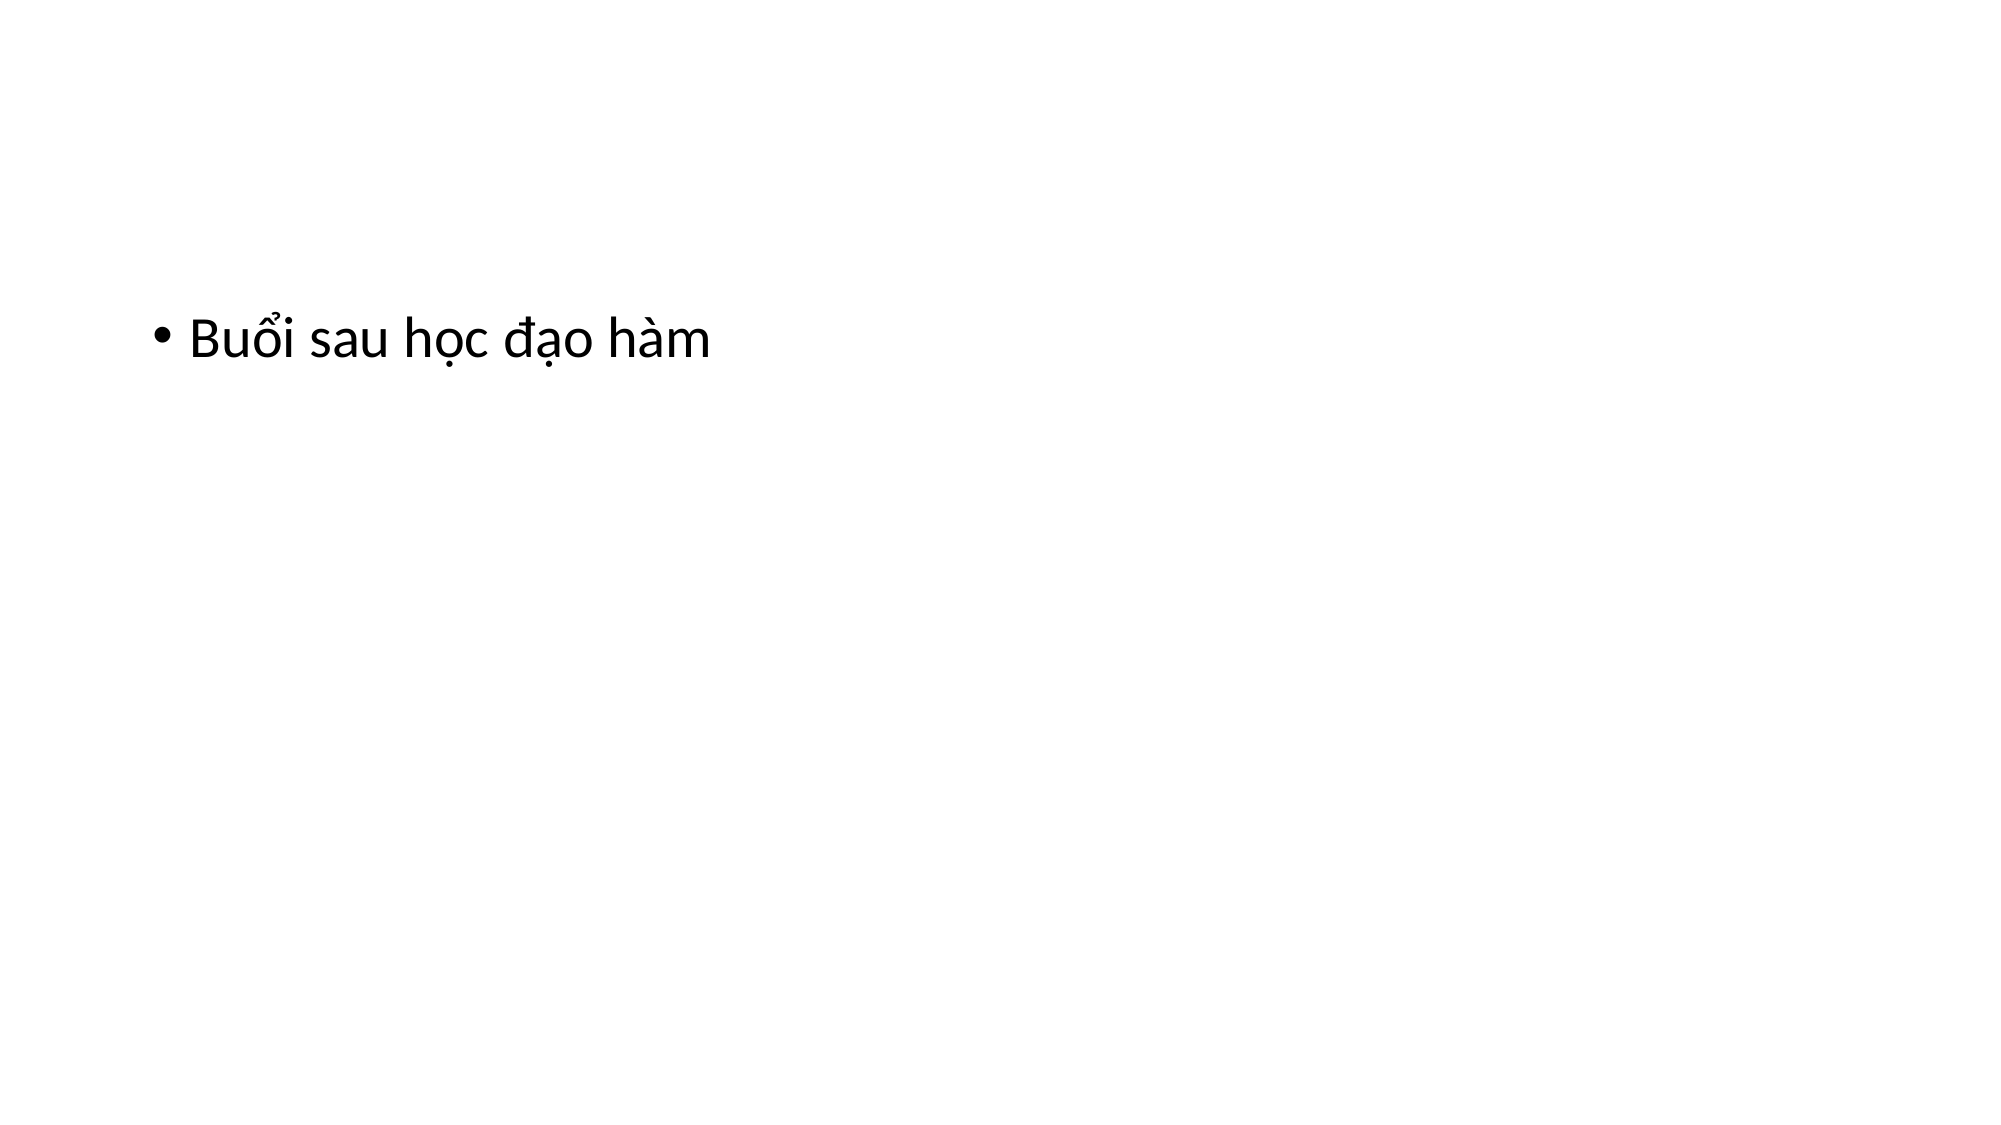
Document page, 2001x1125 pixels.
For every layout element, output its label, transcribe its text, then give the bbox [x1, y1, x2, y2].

list Buổi sau học đạo hàm [137, 299, 1863, 1014]
